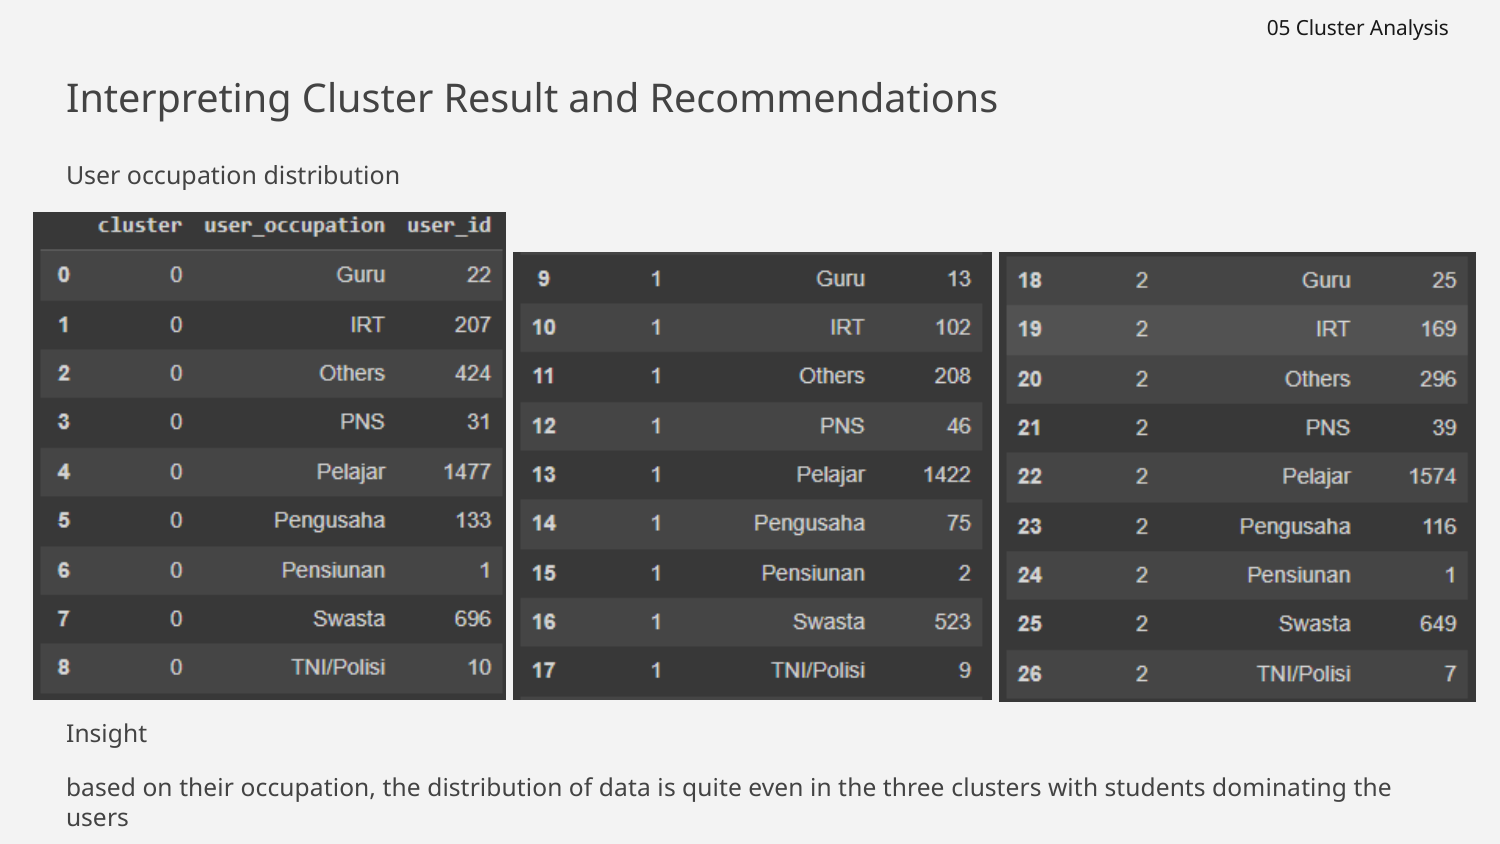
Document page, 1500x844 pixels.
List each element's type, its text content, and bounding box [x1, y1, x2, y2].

picture [512, 252, 992, 700]
list User occupation distribution [51, 144, 1449, 223]
picture [32, 211, 506, 700]
text_box Insight based on their occupation, the distribution of data is quite even in the three clusters with students dominating the users [51, 705, 1449, 844]
picture [999, 252, 1477, 702]
title Interpreting Cluster Result and Recommendations [51, 58, 1318, 137]
text_box 05 Cluster Analysis [1251, 0, 1500, 51]
